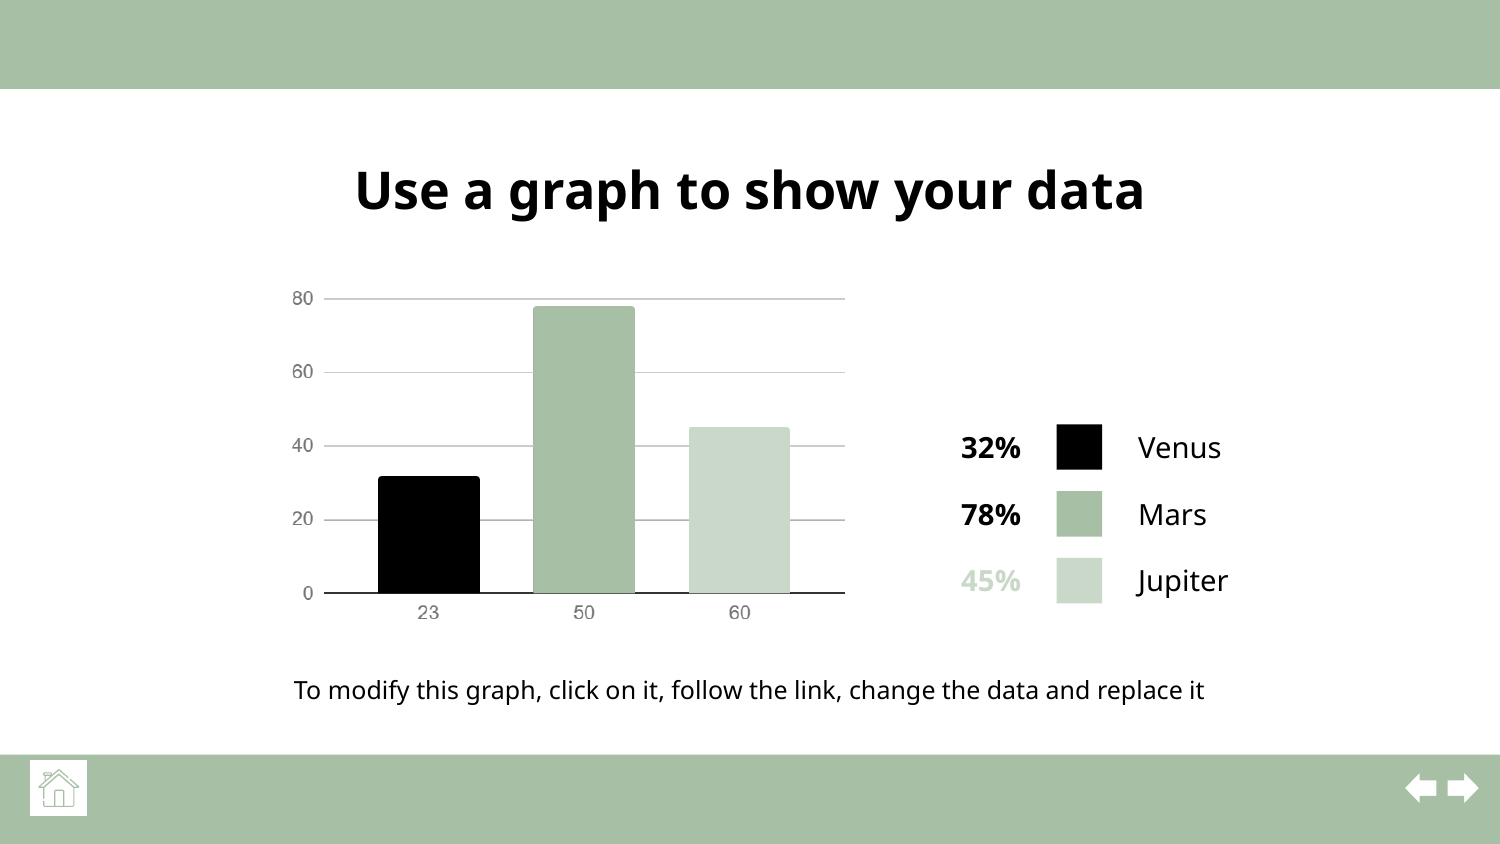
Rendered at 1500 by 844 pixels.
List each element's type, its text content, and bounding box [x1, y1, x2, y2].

subtitle Jupiter [1123, 556, 1296, 603]
text_box [1446, 770, 1481, 806]
picture [262, 270, 863, 641]
title Use a graph to show your data [116, 142, 1383, 233]
subtitle Venus [1123, 424, 1296, 470]
text_box [1403, 771, 1438, 806]
subtitle To modify this graph, click on it, follow the link, change the data and replace it [185, 659, 1315, 739]
text_box [38, 769, 80, 807]
text_box [29, 758, 88, 818]
subtitle 32% [912, 424, 1036, 470]
subtitle Mars [1123, 490, 1296, 536]
subtitle 78% [912, 490, 1036, 536]
subtitle 45% [912, 556, 1036, 603]
text_box [1056, 491, 1103, 537]
text_box [1056, 557, 1103, 604]
text_box [1056, 424, 1103, 470]
